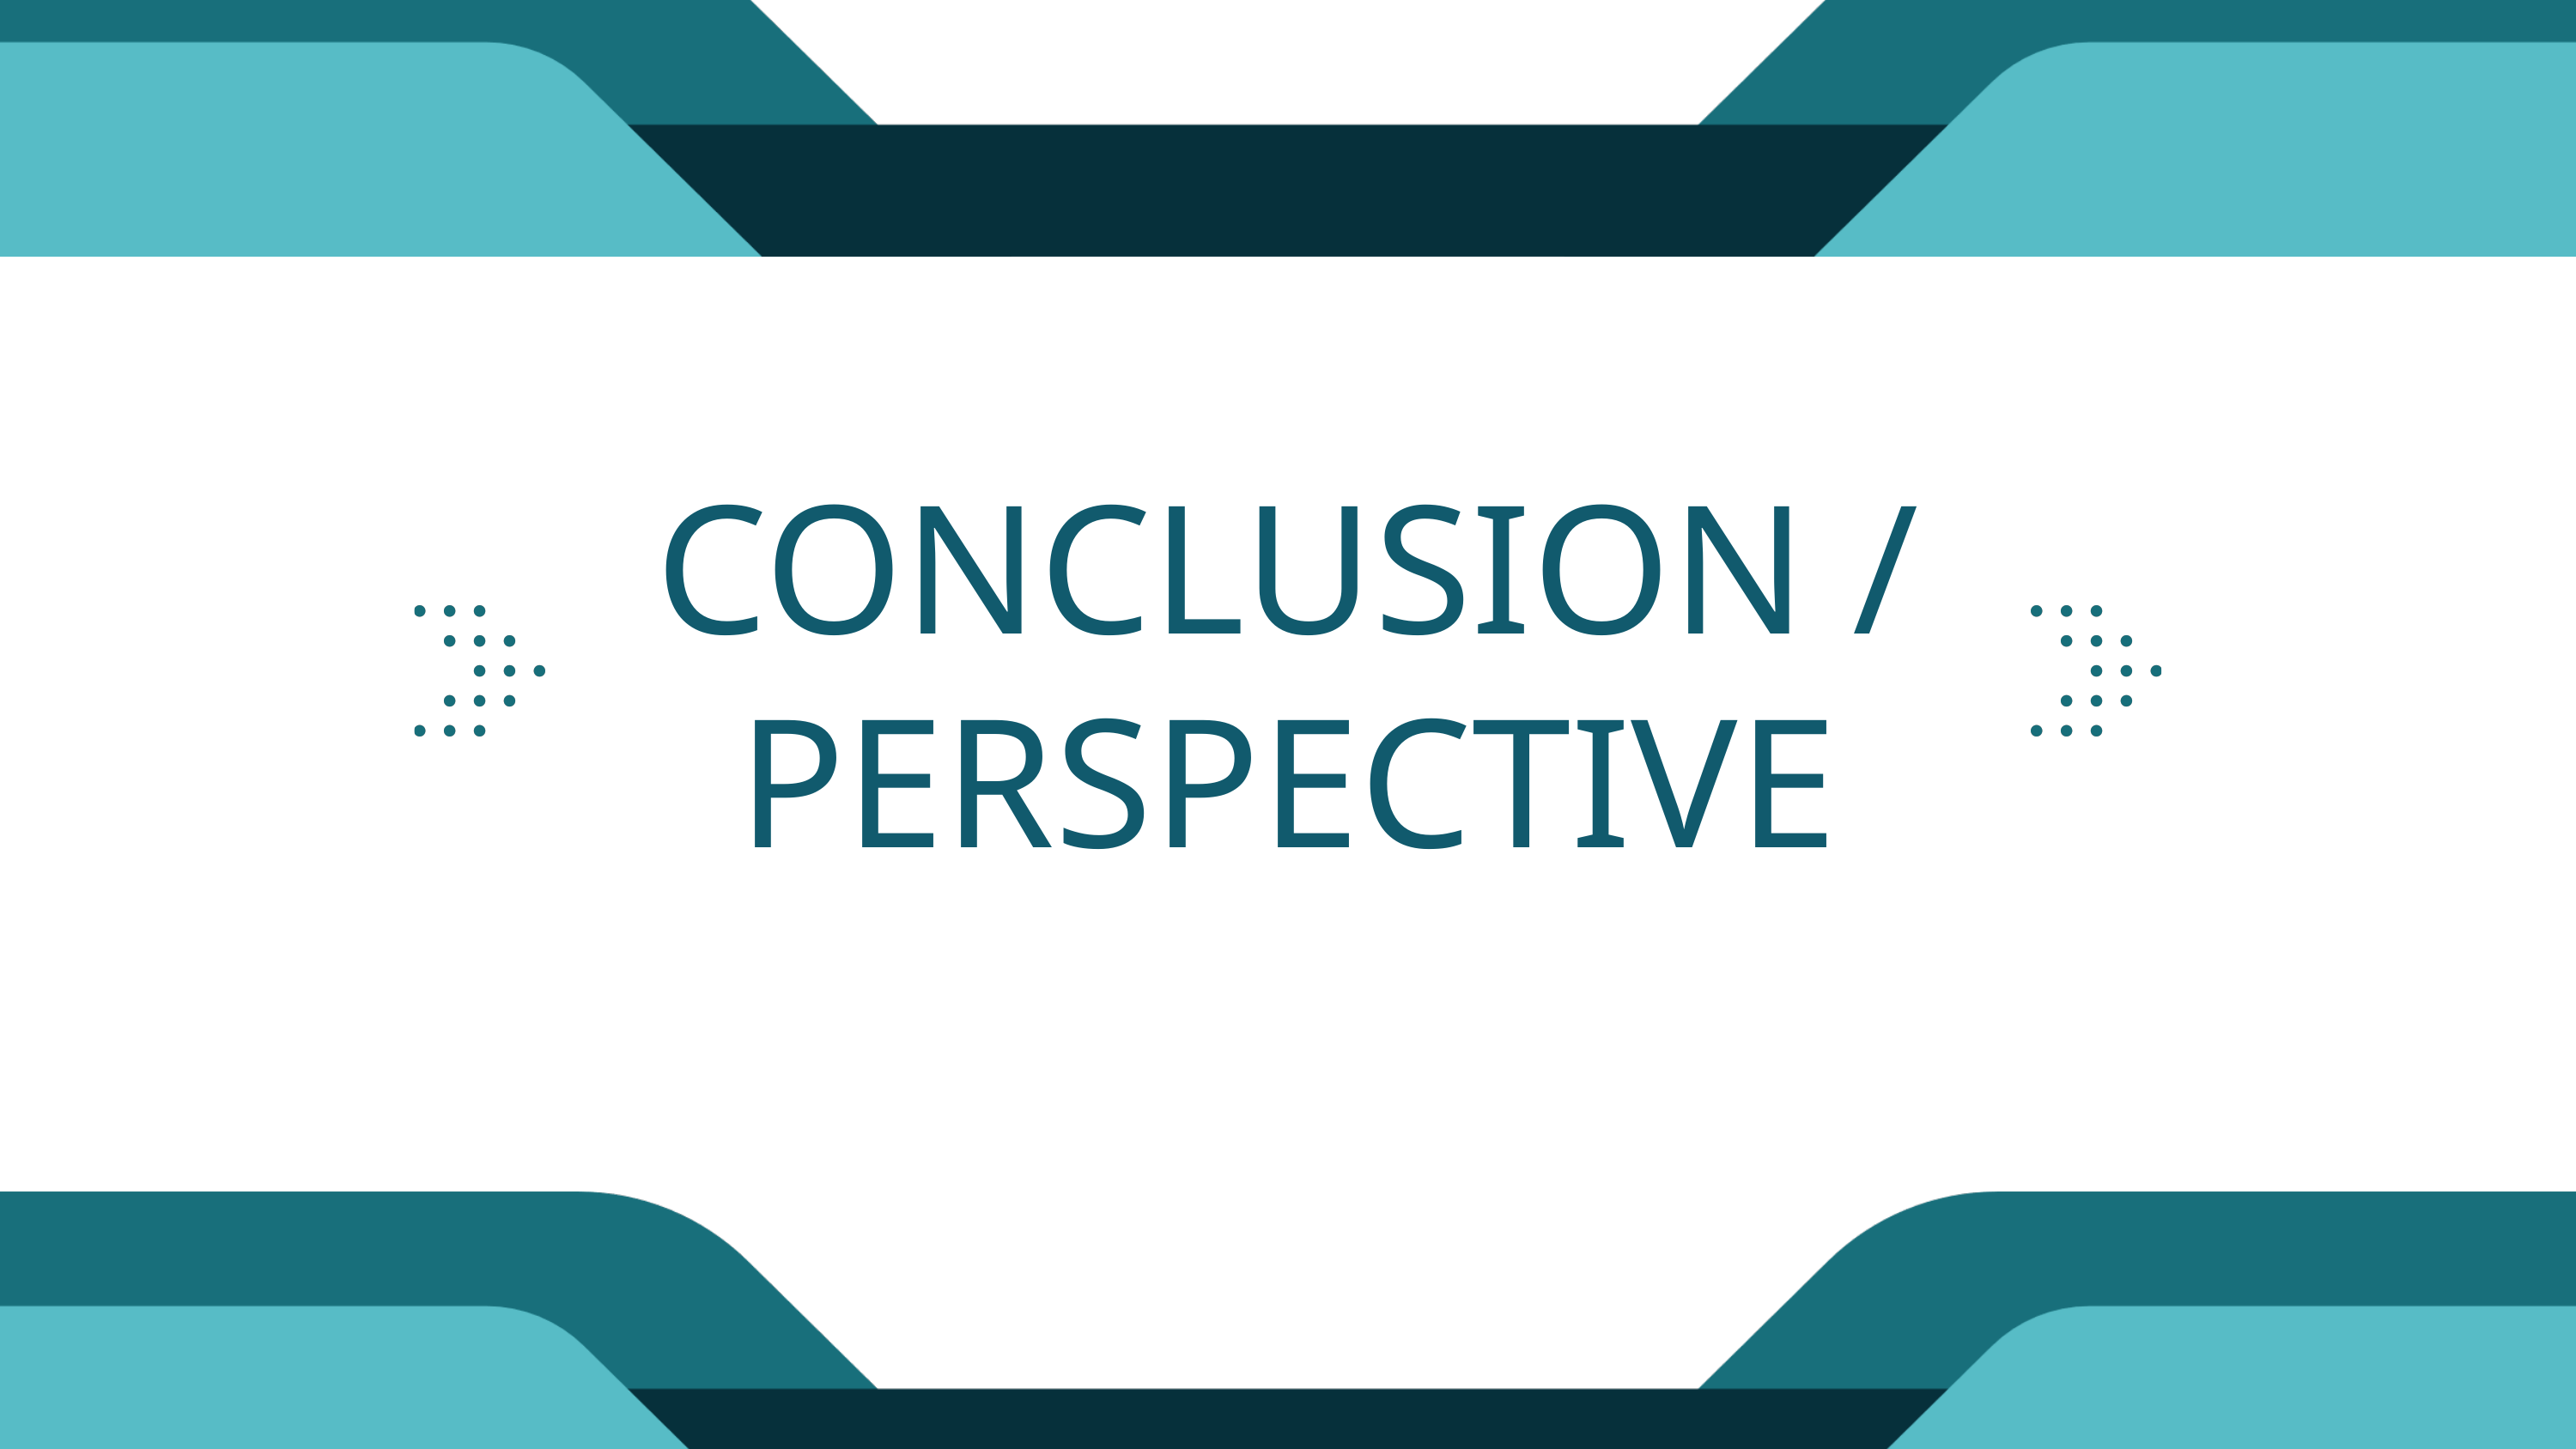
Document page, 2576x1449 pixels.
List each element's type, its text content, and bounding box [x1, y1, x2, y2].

text_box [414, 605, 545, 737]
text_box [0, 0, 2576, 257]
text_box CONCLUSION / PERSPECTIVE [609, 456, 1967, 884]
text_box [0, 1191, 2576, 1449]
text_box [2030, 605, 2162, 737]
